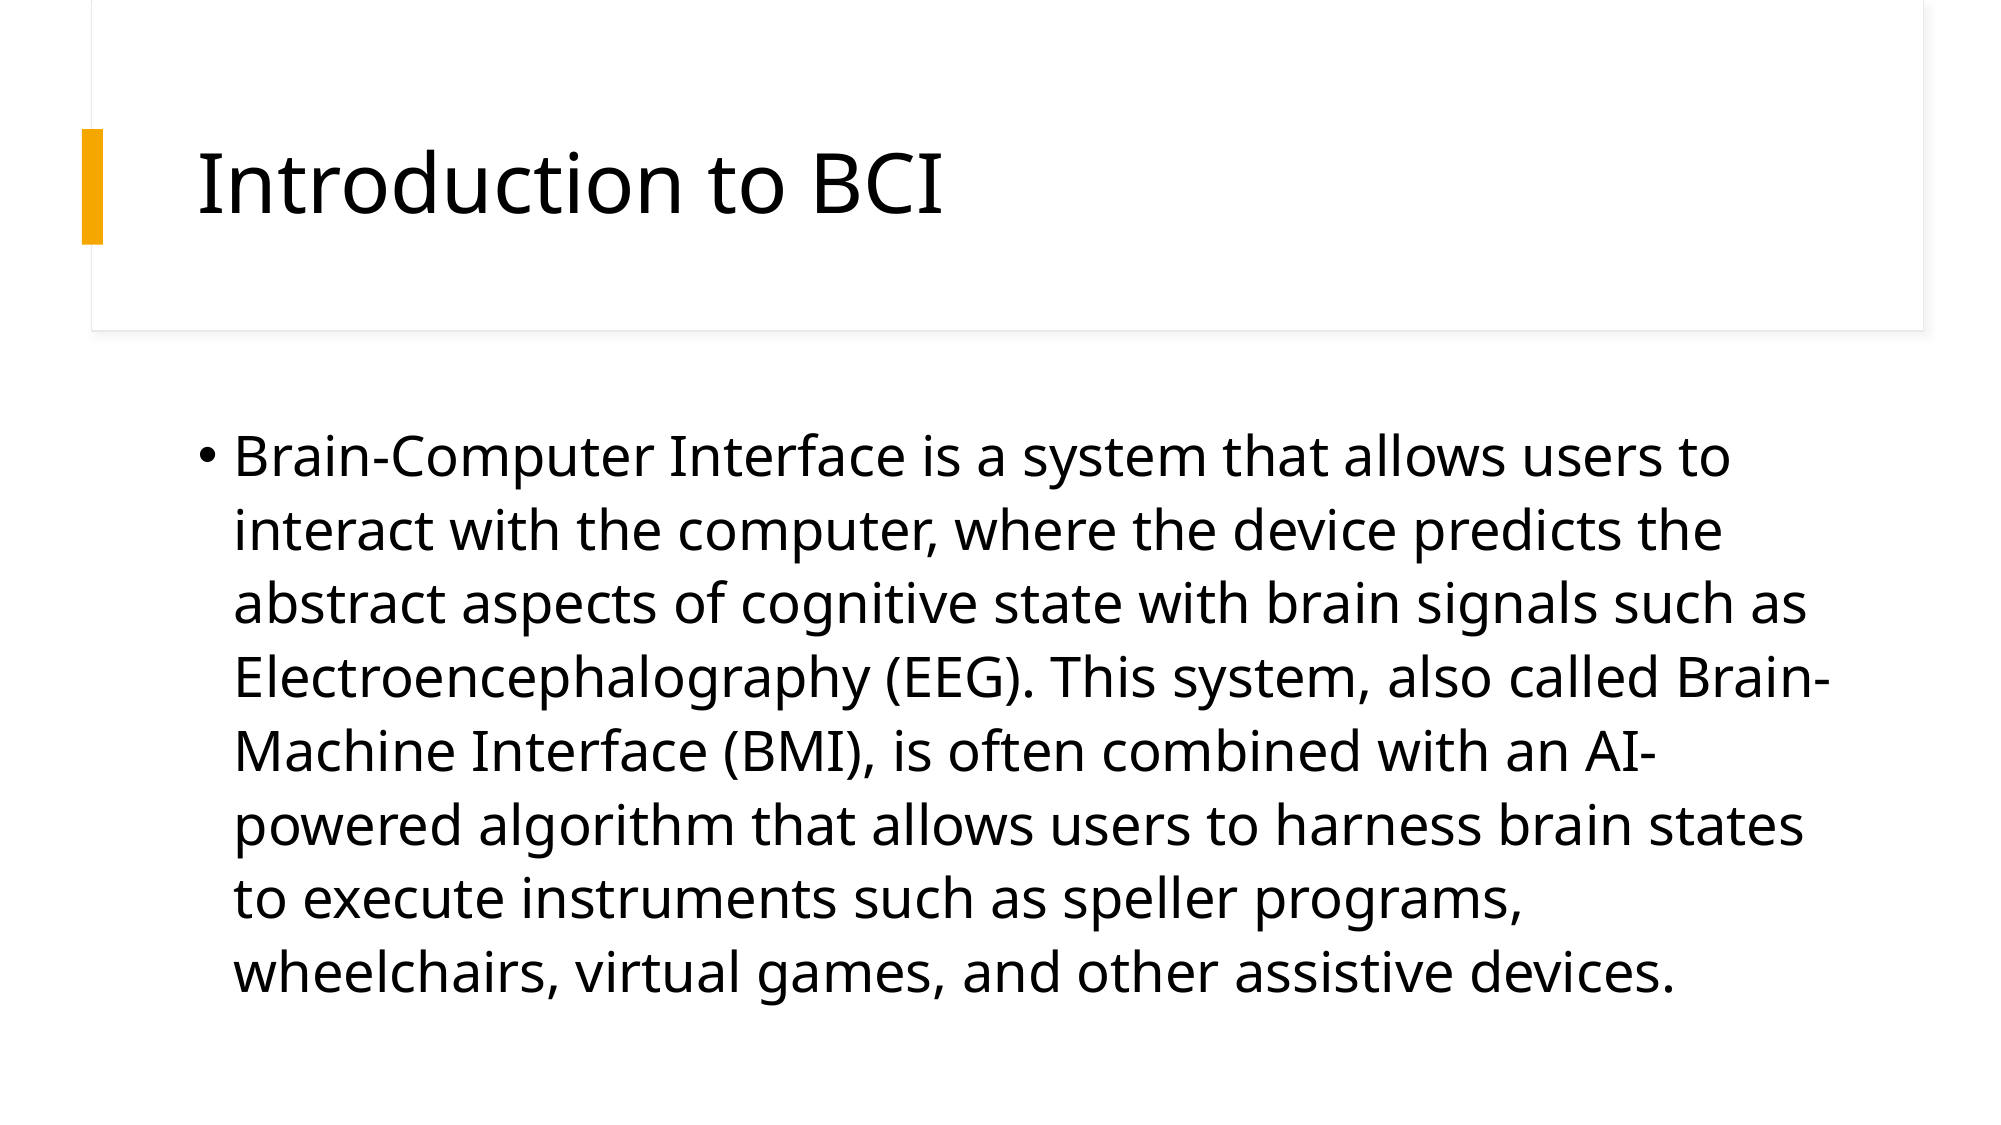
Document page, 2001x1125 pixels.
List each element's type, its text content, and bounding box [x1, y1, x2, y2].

list Brain-Computer Interface is a system that allows users to interact with the computer, where the device predicts the abstract aspects of cognitive state with brain signals such as Electroencephalography (EEG). This system, also called Brain-Machine Interface (BMI), is often combined with an AI-powered algorithm that allows users to harness brain states to execute instruments such as speller programs, wheelchairs, virtual games, and other assistive devices. [183, 406, 1851, 1013]
title Introduction to BCI [183, 90, 1851, 284]
